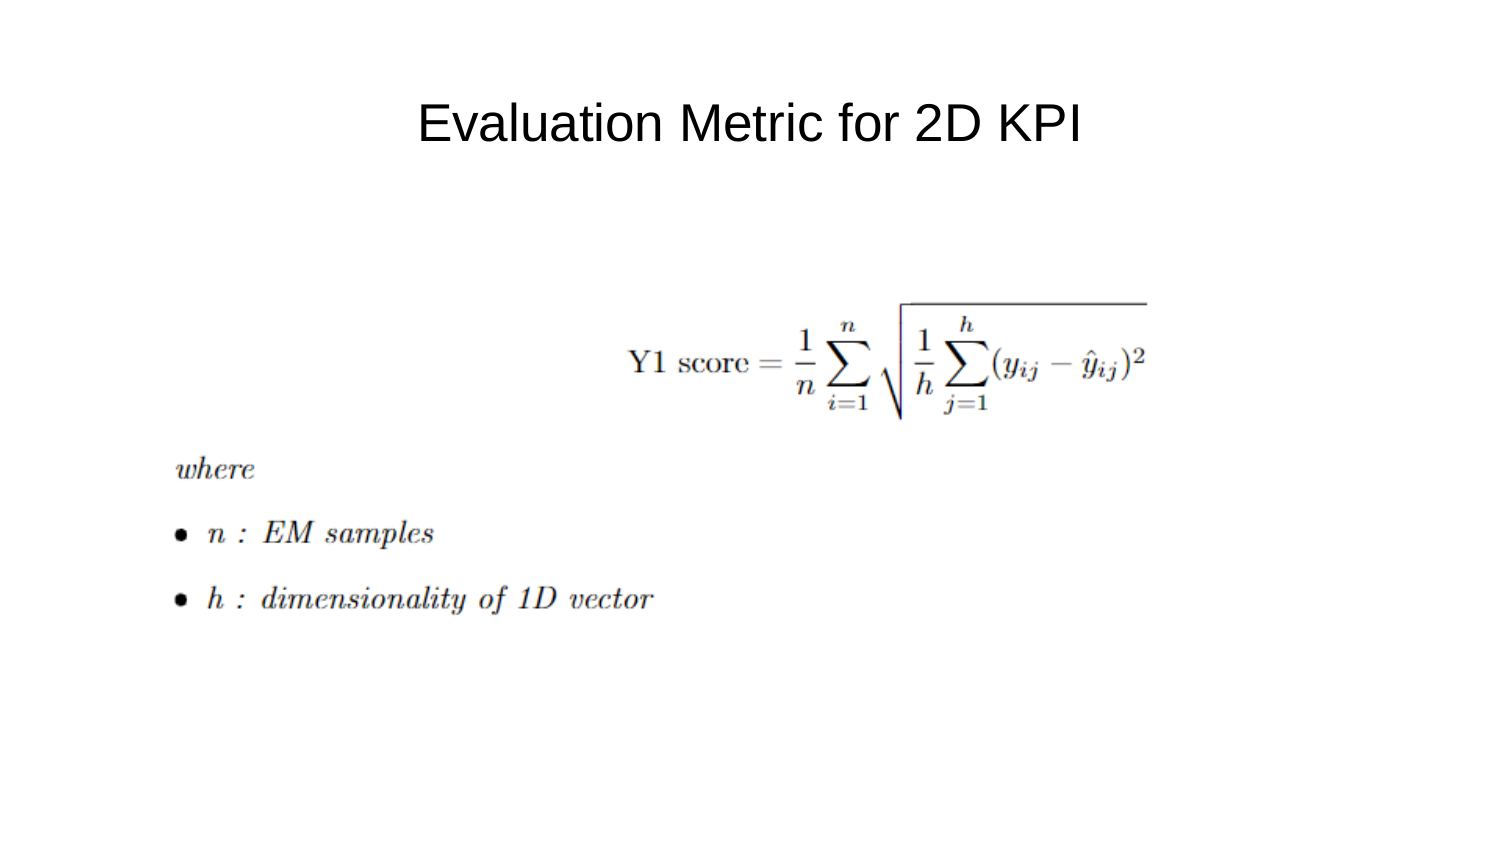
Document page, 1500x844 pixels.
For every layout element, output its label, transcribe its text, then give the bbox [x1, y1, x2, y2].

picture [159, 270, 1250, 641]
title Evaluation Metric for 2D KPI [51, 72, 1449, 167]
